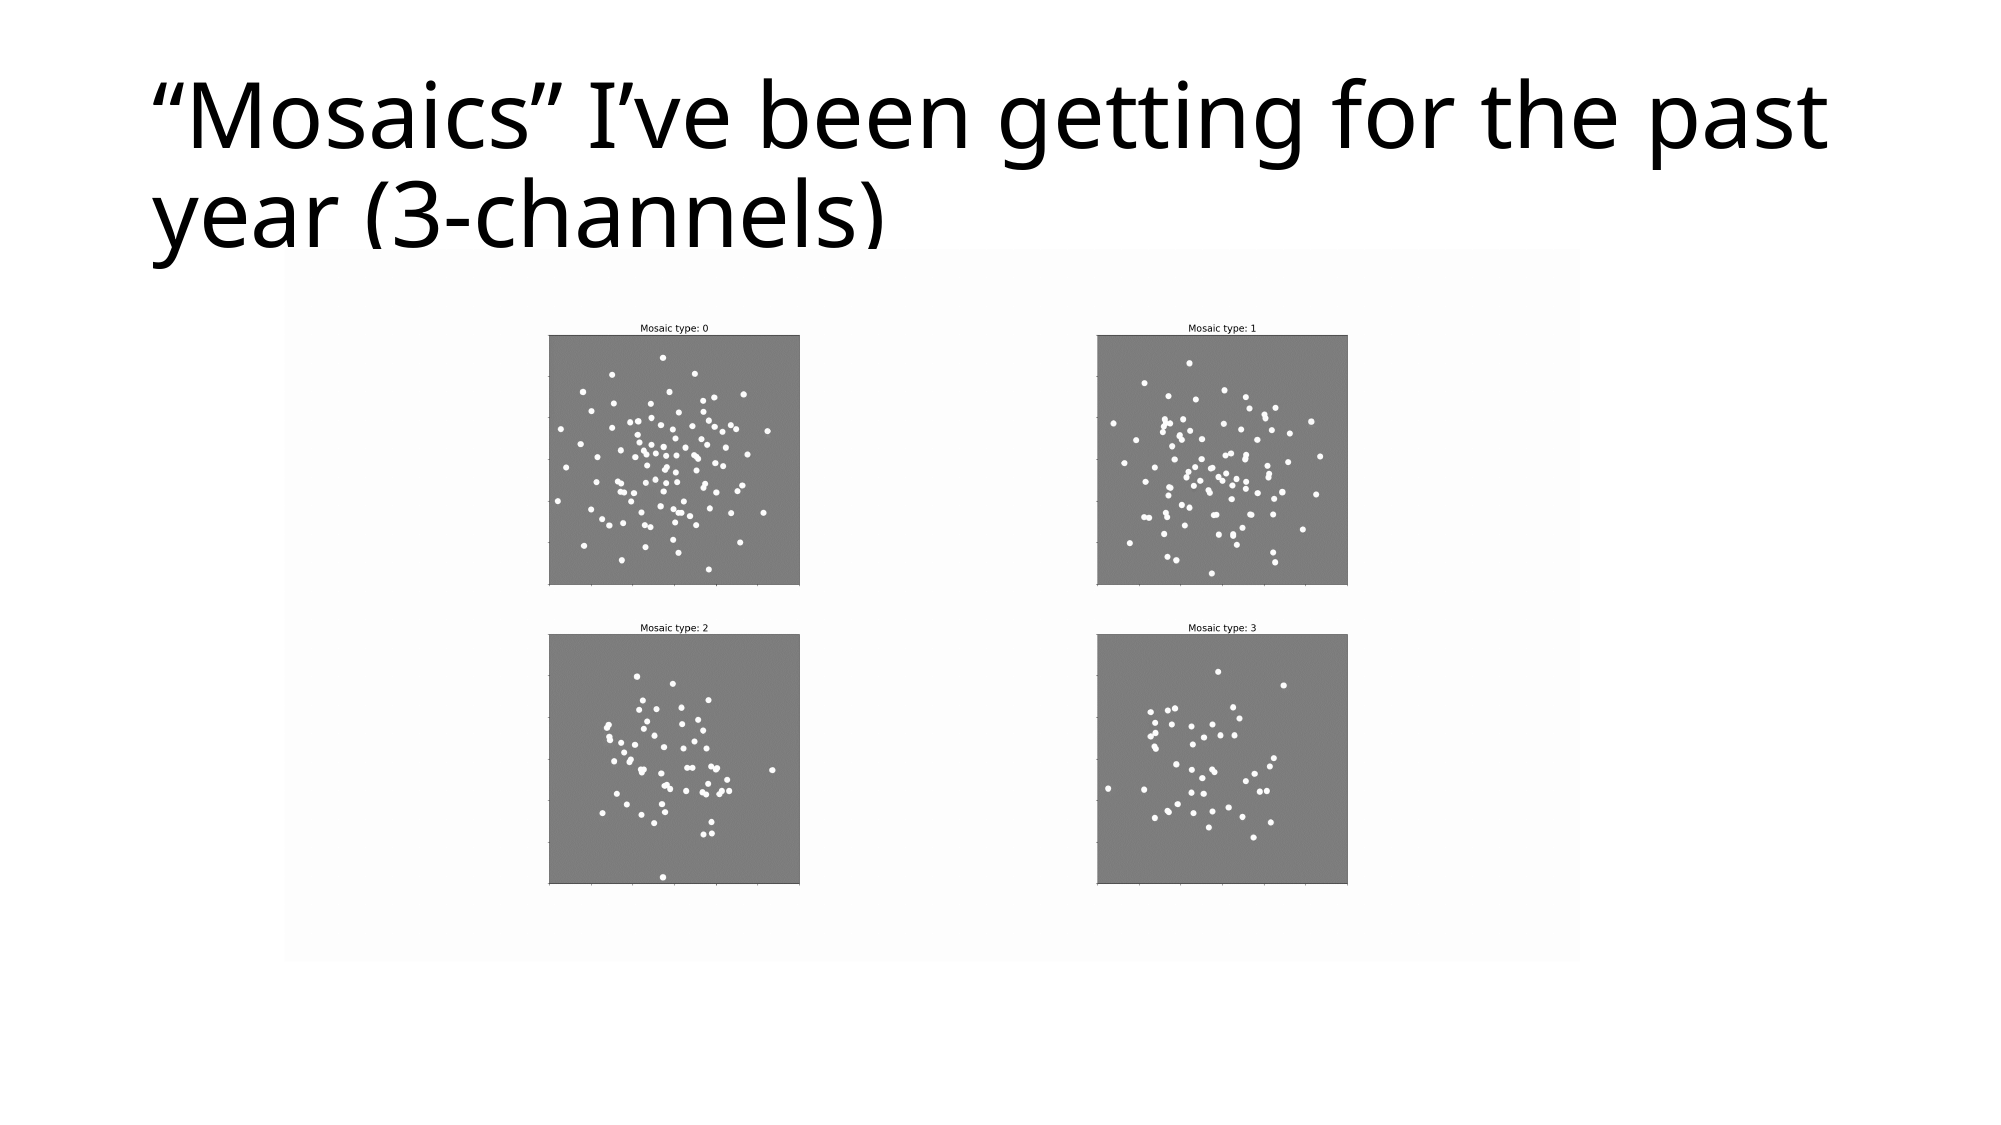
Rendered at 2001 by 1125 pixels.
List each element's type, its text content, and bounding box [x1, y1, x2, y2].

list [283, 248, 1581, 963]
title “Mosaics” I’ve been getting for the past year (3-channels) [137, 59, 1863, 278]
